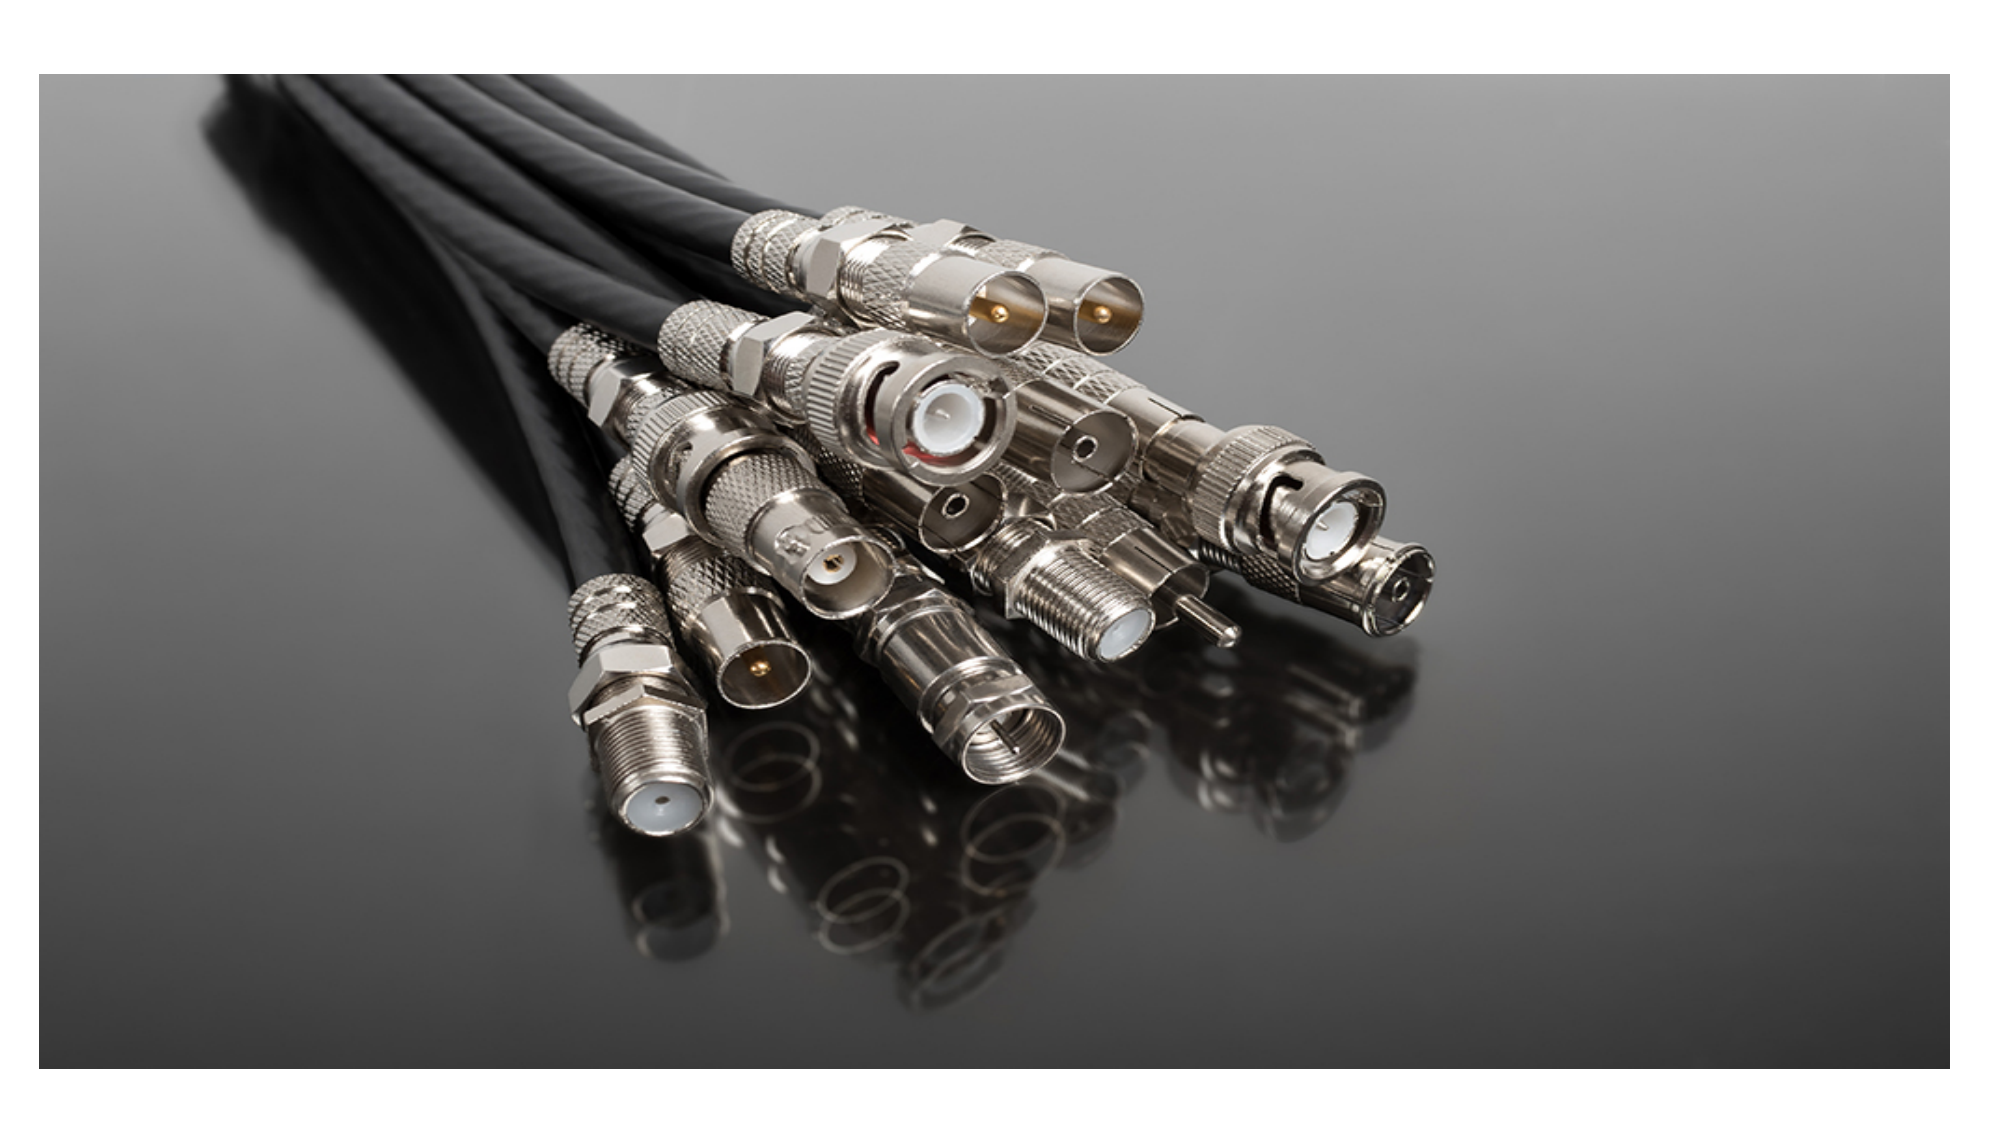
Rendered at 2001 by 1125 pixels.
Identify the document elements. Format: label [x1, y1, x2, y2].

picture [39, 74, 1950, 1069]
